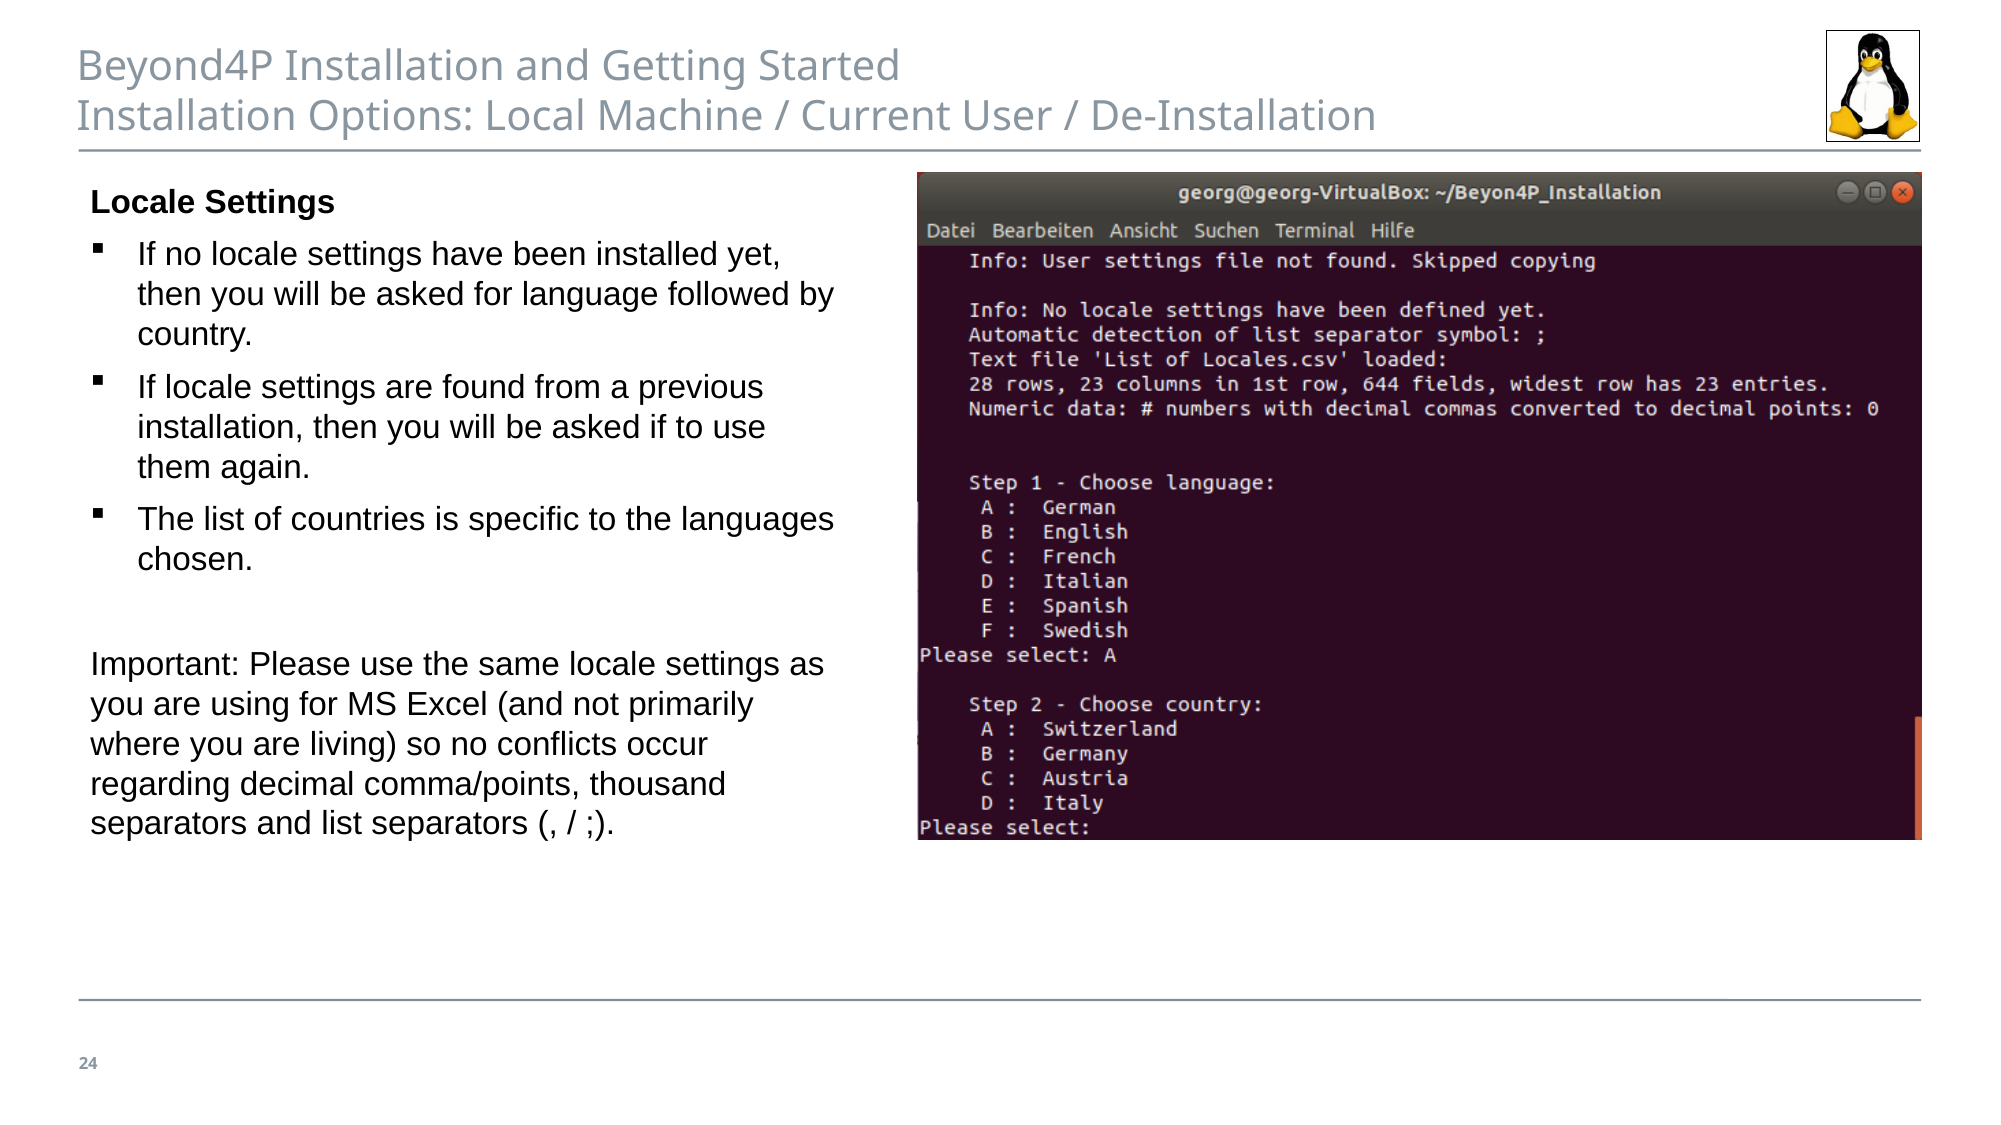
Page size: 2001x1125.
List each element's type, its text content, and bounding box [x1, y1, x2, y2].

picture [916, 172, 1922, 840]
title Beyond4P Installation and Getting Started Installation Options: Local Machine / Current User / De-Installation [76, 30, 1828, 149]
list Locale Settings If no locale settings have been installed yet, then you will be asked for language followed by country. If locale settings are found from a previous installation, then you will be asked if to use them again. The list of countries is specific to the languages chosen. Important: Please use the same locale settings as you are using for MS Excel (and not primarily where you are living) so no conflicts occur regarding decimal comma/points, thousand separators and list separators (, / ;). [78, 172, 859, 976]
picture [1826, 30, 1921, 142]
